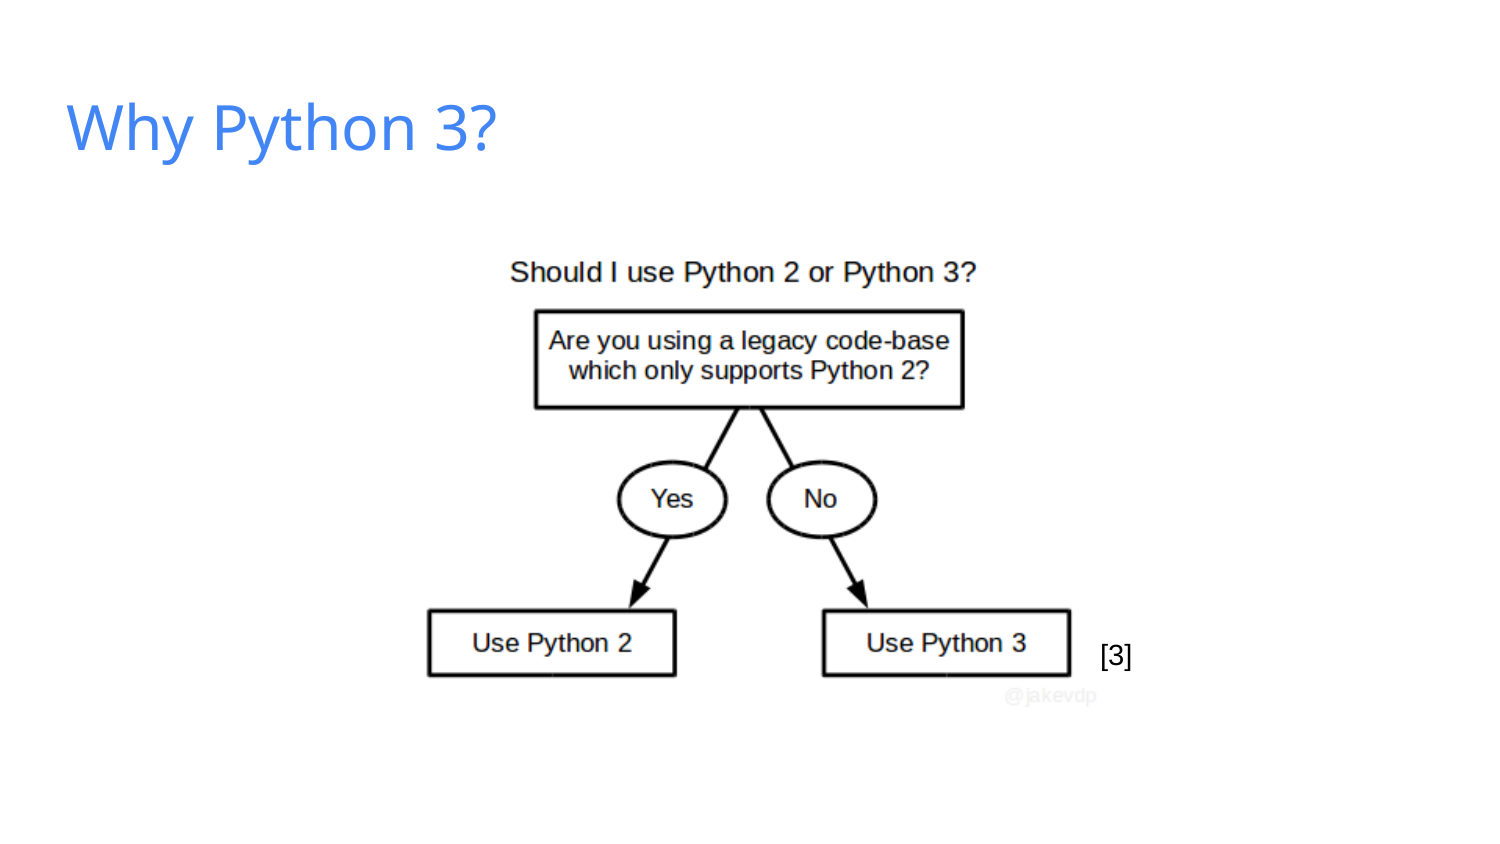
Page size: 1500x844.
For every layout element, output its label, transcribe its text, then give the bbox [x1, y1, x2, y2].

title Why Python 3? [51, 72, 1449, 167]
picture [391, 243, 1109, 718]
text_box [3] [1114, 621, 1150, 670]
